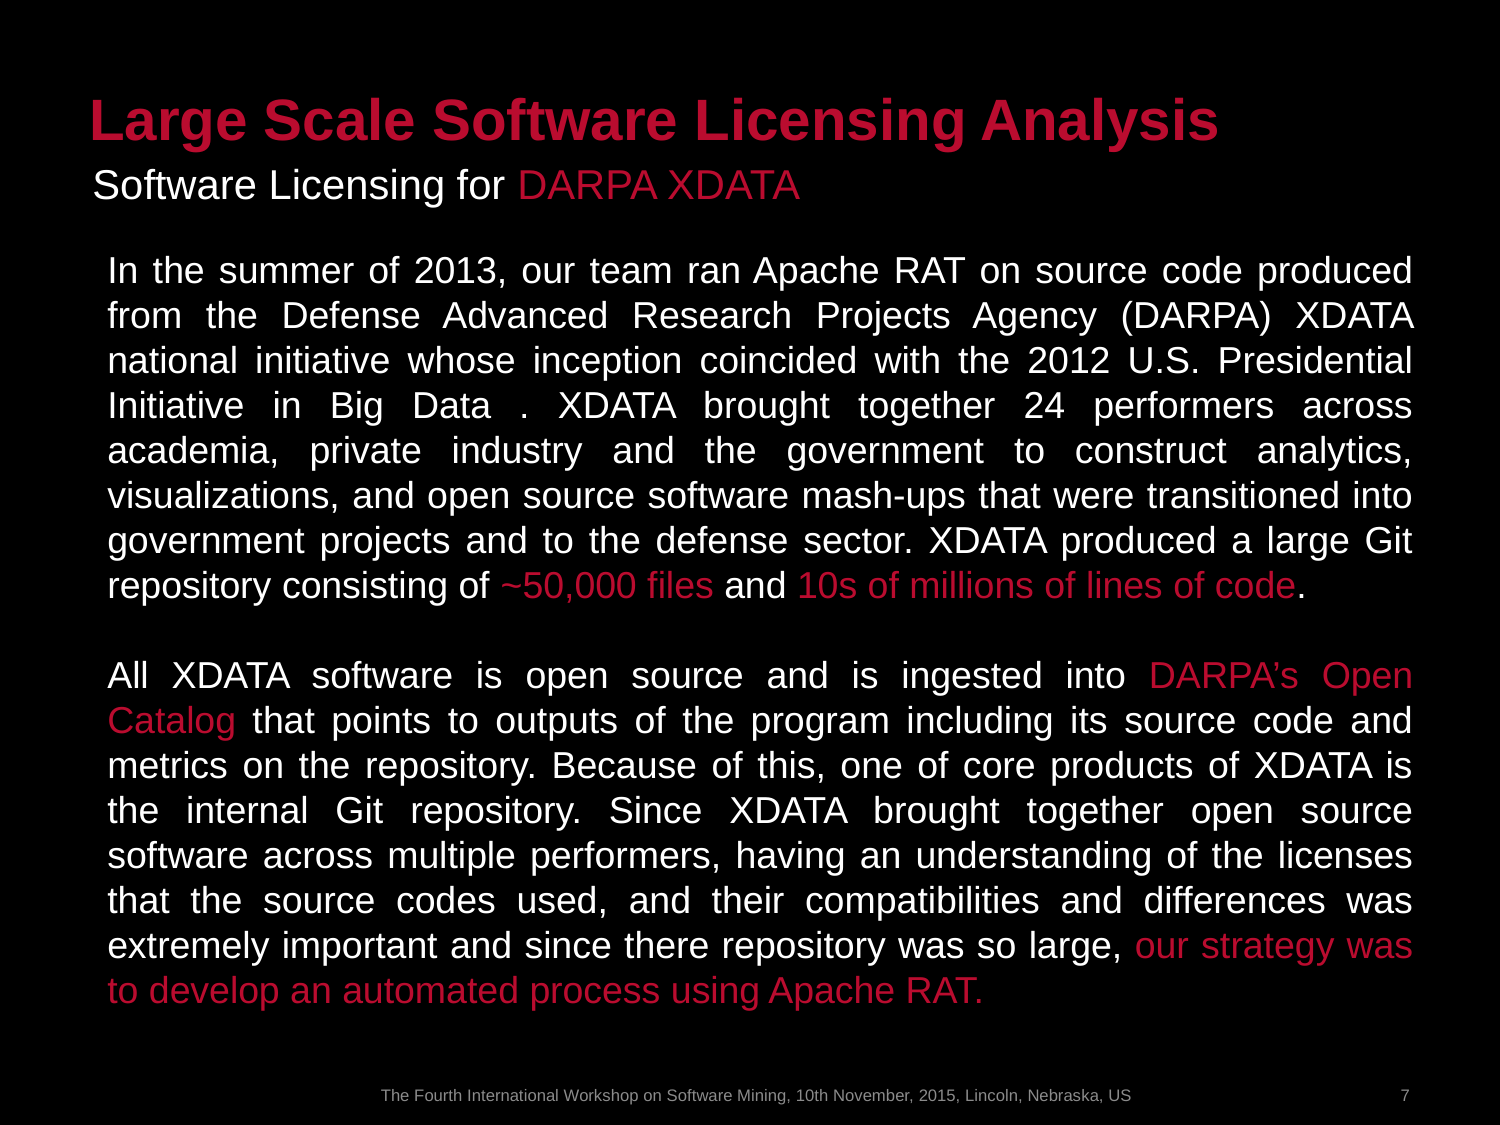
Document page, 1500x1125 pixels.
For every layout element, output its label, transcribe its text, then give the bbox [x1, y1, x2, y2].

title Large Scale Software Licensing Analysis [74, 74, 1425, 146]
text_box In the summer of 2013, our team ran Apache RAT on source code produced from the Defense Advanced Research Projects Agency (DARPA) XDATA national initiative whose inception coincided with the 2012 U.S. Presidential Initiative in Big Data . XDATA brought together 24 performers across academia, private industry and the government to construct analytics, visualizations, and open source software mash-ups that were transitioned into government projects and to the defense sector. XDATA produced a large Git repository consisting of ~50,000 files and 10s of millions of lines of code. All XDATA software is open source and is ingested into DARPA’s Open Catalog that points to outputs of the program including its source code and metrics on the repository. Because of this, one of core products of XDATA is the internal Git repository. Since XDATA brought together open source software across multiple performers, having an understanding of the licenses that the source codes used, and their compatibilities and differences was extremely important and since there repository was so large, our strategy was to develop an automated process using Apache RAT. [92, 238, 1428, 1019]
footer The Fourth International Workshop on Software Mining, 10th November, 2015, Lincoln, Nebraska, US [309, 1065, 1205, 1125]
list Software Licensing for DARPA XDATA [77, 150, 1428, 205]
slide_number 6 [1217, 1065, 1425, 1125]
